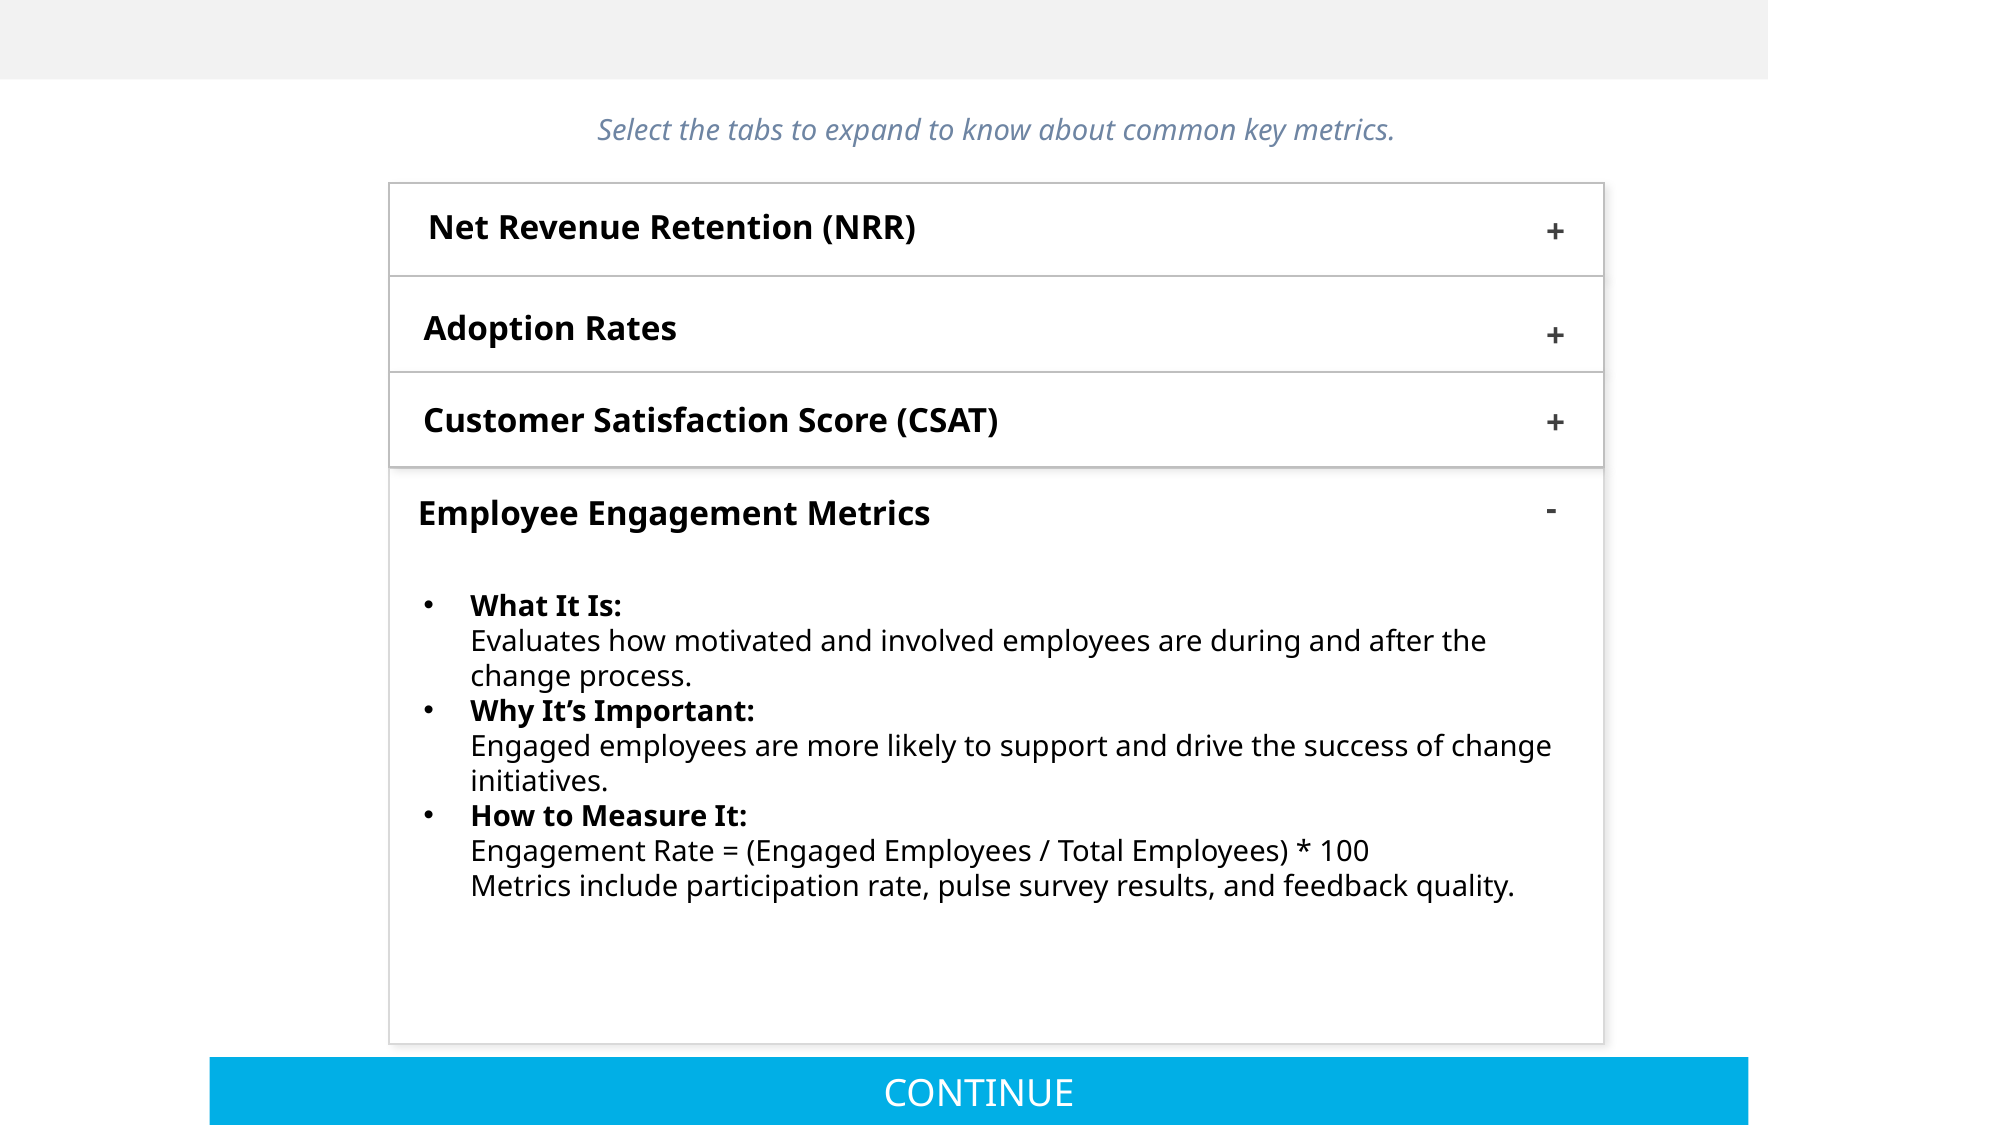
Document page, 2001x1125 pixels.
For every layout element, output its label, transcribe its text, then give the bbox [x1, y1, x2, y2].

text_box Select the tabs to expand to know about common key metrics. [0, 103, 1997, 154]
text_box - [1531, 479, 1596, 535]
text_box + [1531, 393, 1596, 449]
text_box [388, 275, 1605, 371]
text_box + [1531, 306, 1596, 362]
text_box Adoption Rates [408, 299, 1519, 355]
text_box [388, 468, 1605, 1045]
text_box Net Revenue Retention (NRR) [413, 199, 1523, 254]
text_box Customer Satisfaction Score (CSAT) [408, 391, 1519, 446]
text_box Employee Engagement Metrics [403, 484, 1513, 540]
text_box CONTINUE [209, 1056, 1749, 1125]
text_box + [1531, 202, 1596, 258]
text_box What It Is: Evaluates how motivated and involved employees are during and after the change process. Why It’s Important: Engaged employees are more likely to support and drive the success of change initiatives. How to Measure It: Engagement Rate = (Engaged Employees / Total Employees) * 100 Metrics include participation rate, pulse survey results, and feedback quality. [408, 579, 1585, 910]
text_box [388, 182, 1605, 275]
text_box [388, 371, 1605, 468]
